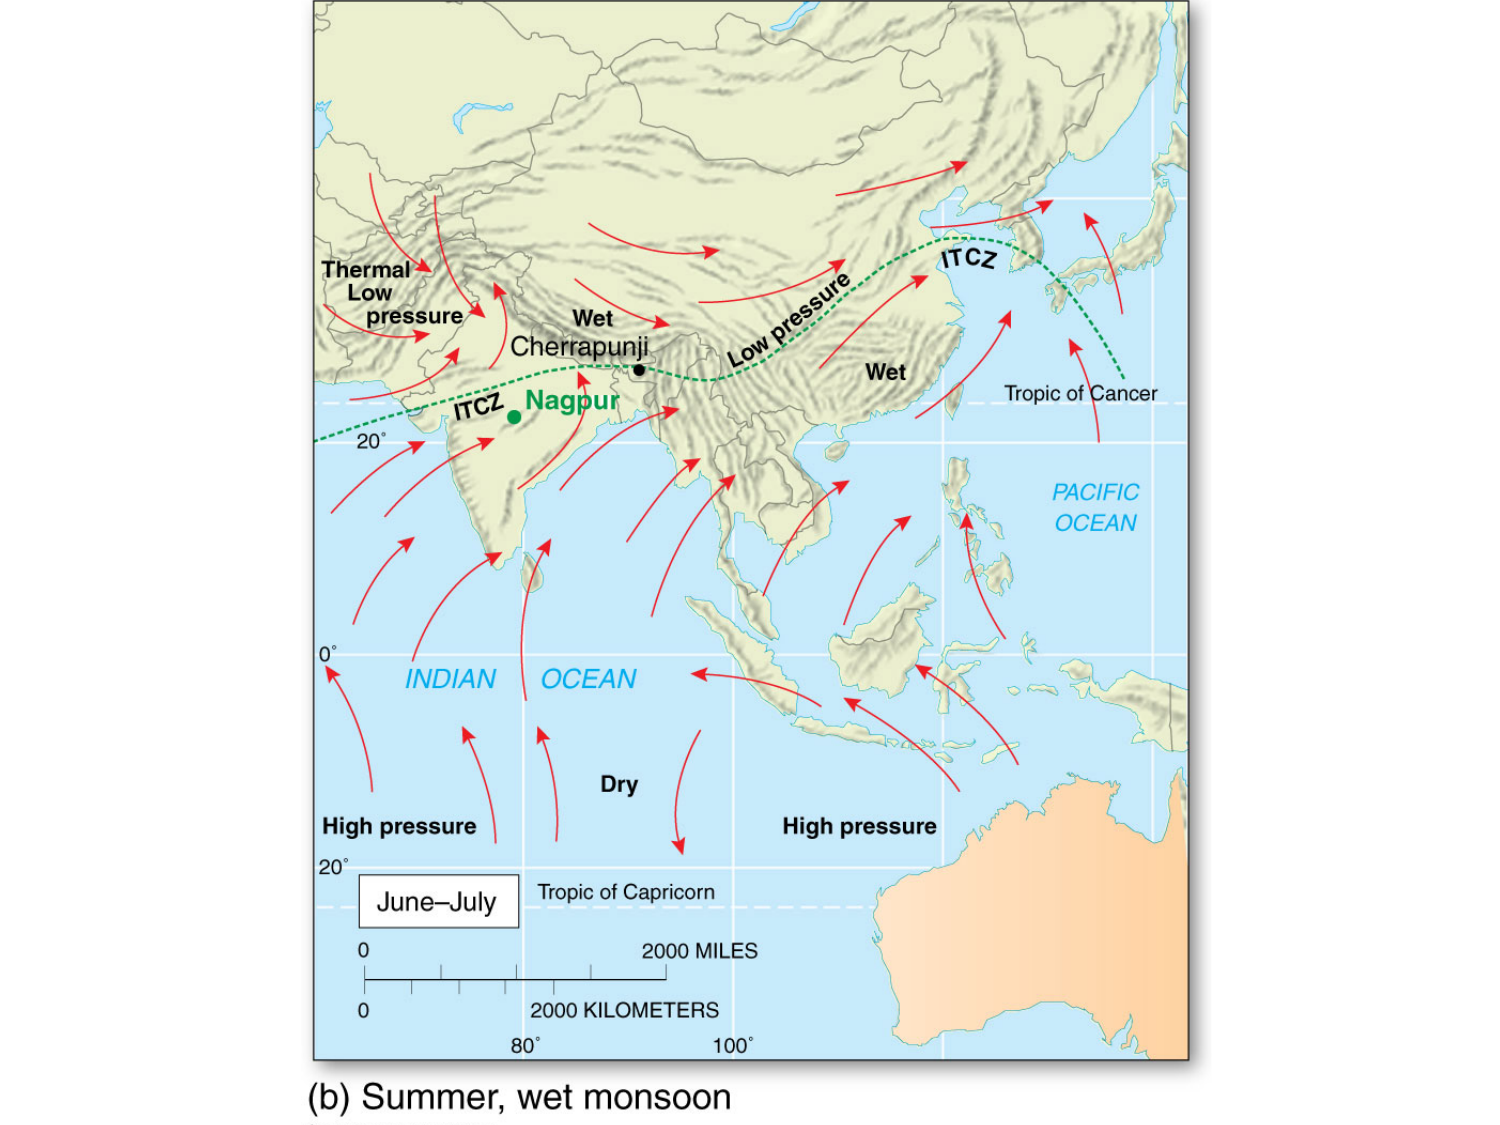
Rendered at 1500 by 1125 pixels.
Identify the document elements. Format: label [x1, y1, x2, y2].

text_box [301, 0, 1212, 1125]
